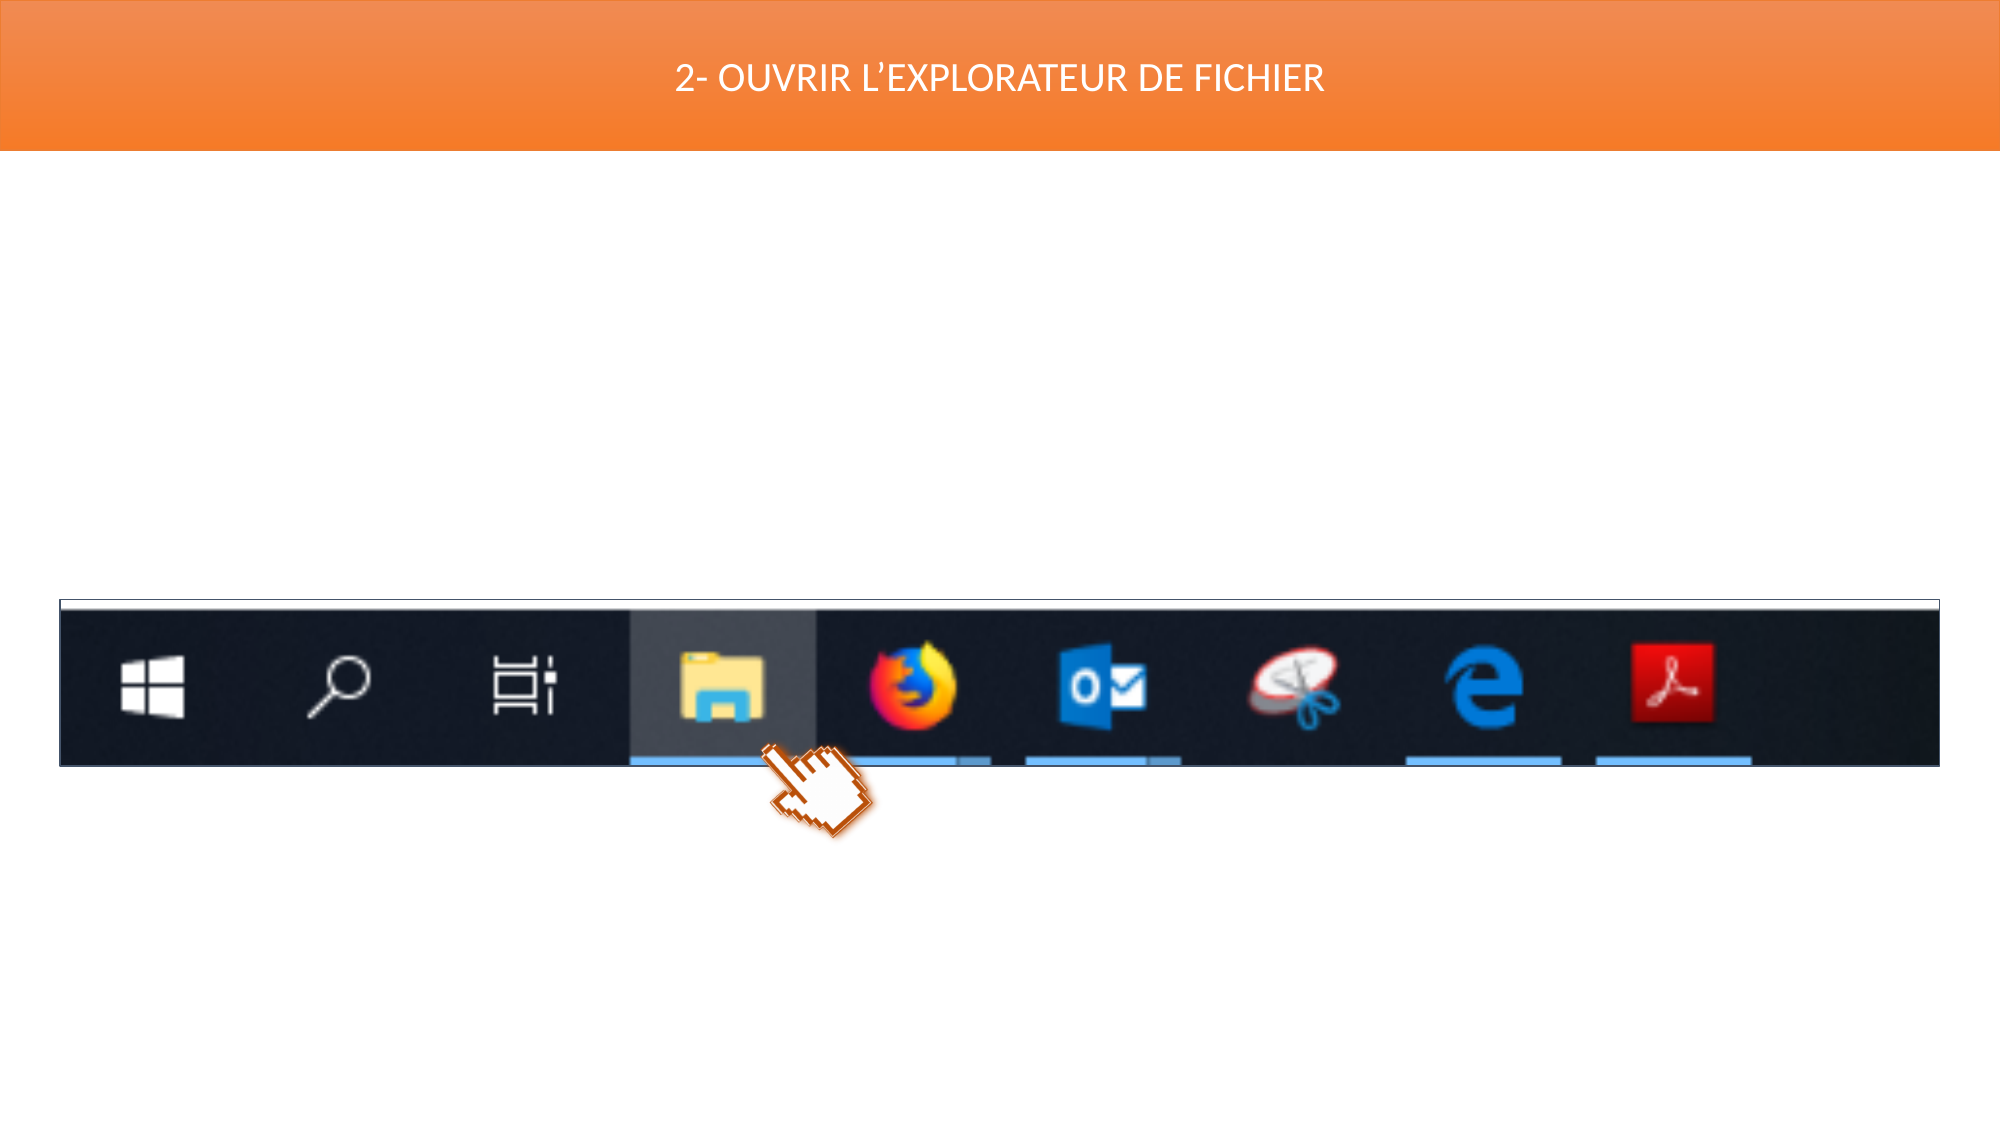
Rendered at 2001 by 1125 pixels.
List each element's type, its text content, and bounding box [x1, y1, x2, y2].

picture [60, 599, 1940, 865]
text_box 2- OUVRIR L’EXPLORATEUR DE FICHIER [0, 0, 2000, 150]
